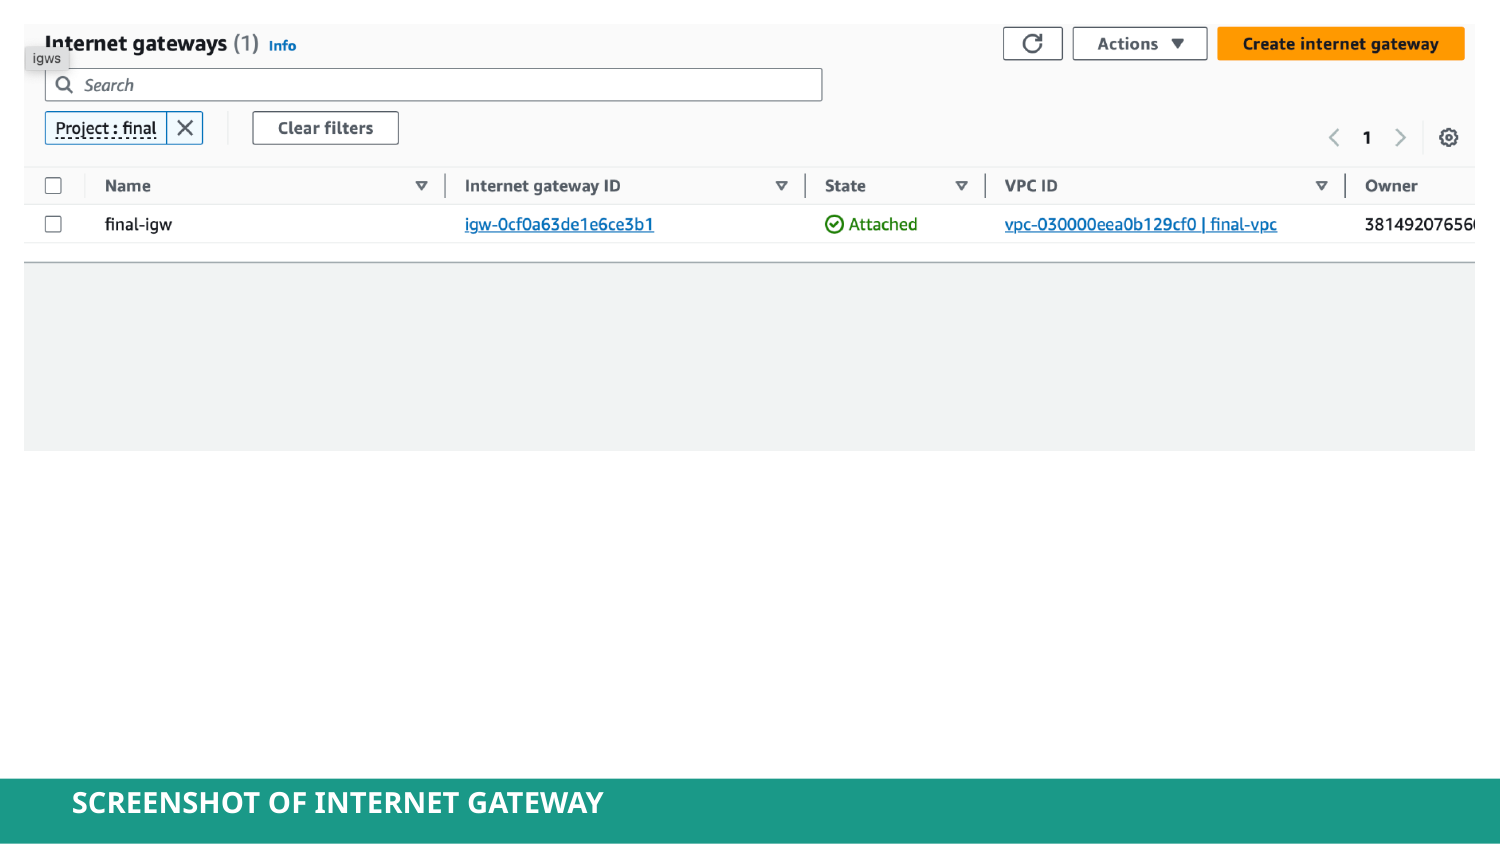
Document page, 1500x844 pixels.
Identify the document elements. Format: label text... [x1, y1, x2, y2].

text_box [0, 778, 1500, 844]
title SCREENSHOT OF INTERNET GATEWAY [56, 778, 887, 835]
picture [24, 24, 1476, 451]
